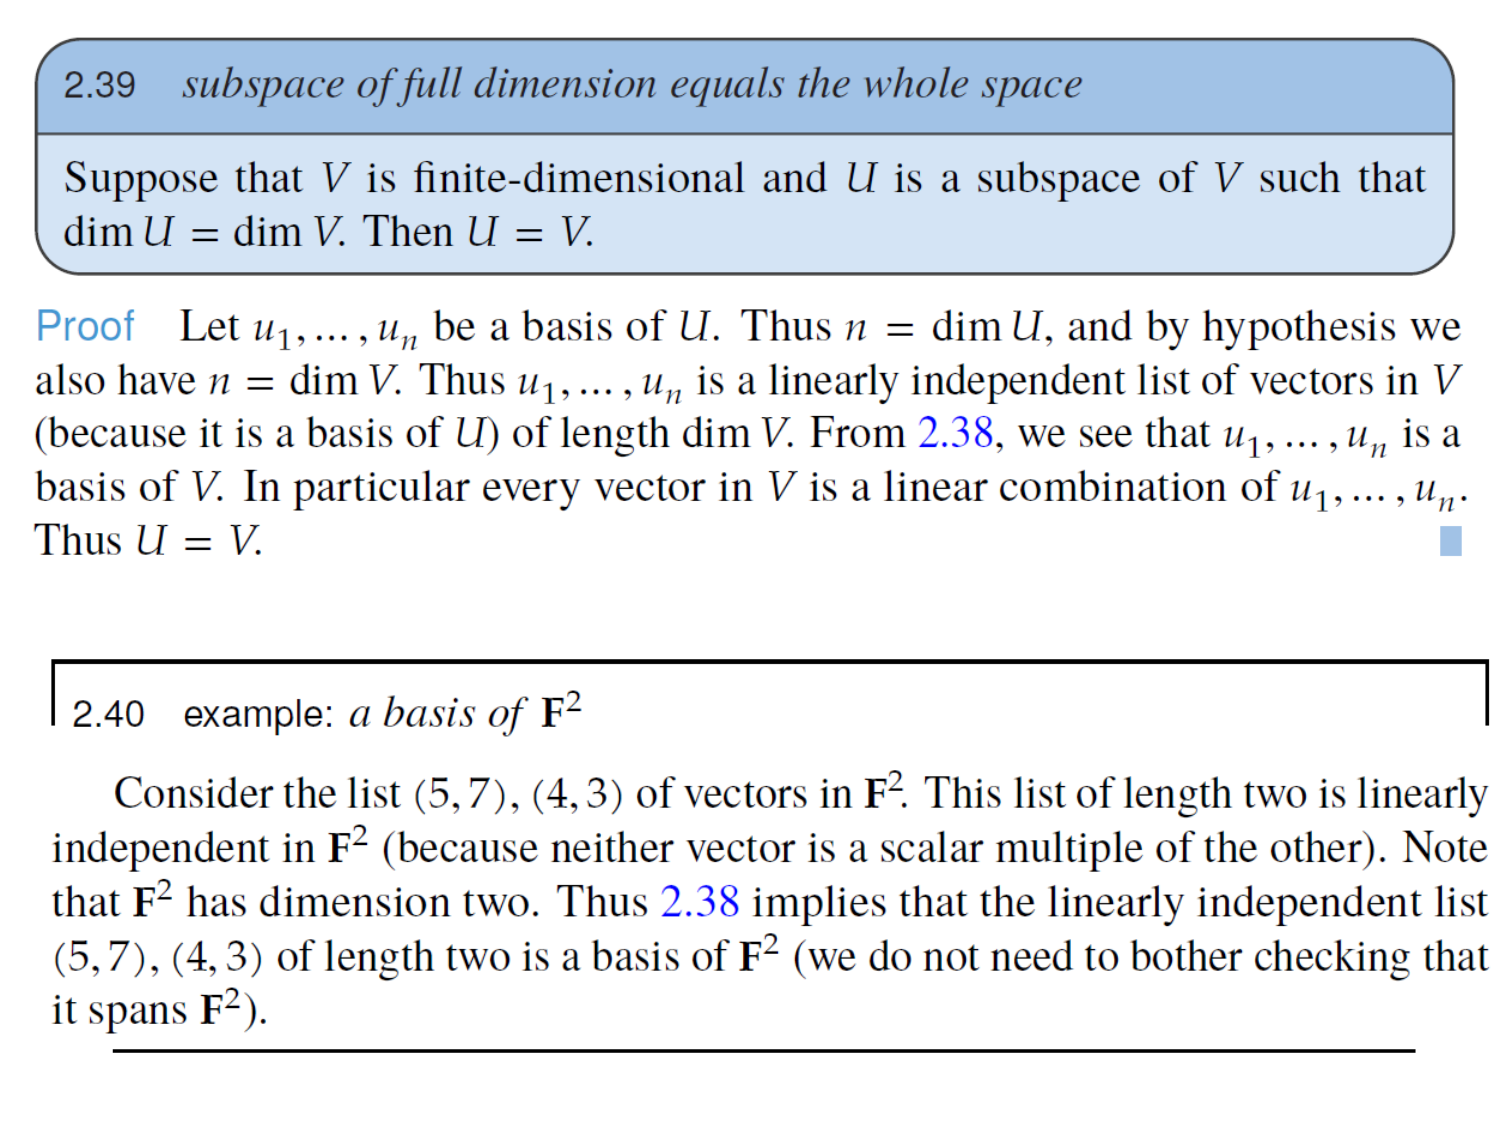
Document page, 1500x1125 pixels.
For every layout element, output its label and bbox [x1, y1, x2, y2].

picture [24, 27, 1475, 592]
picture [37, 646, 1500, 1065]
